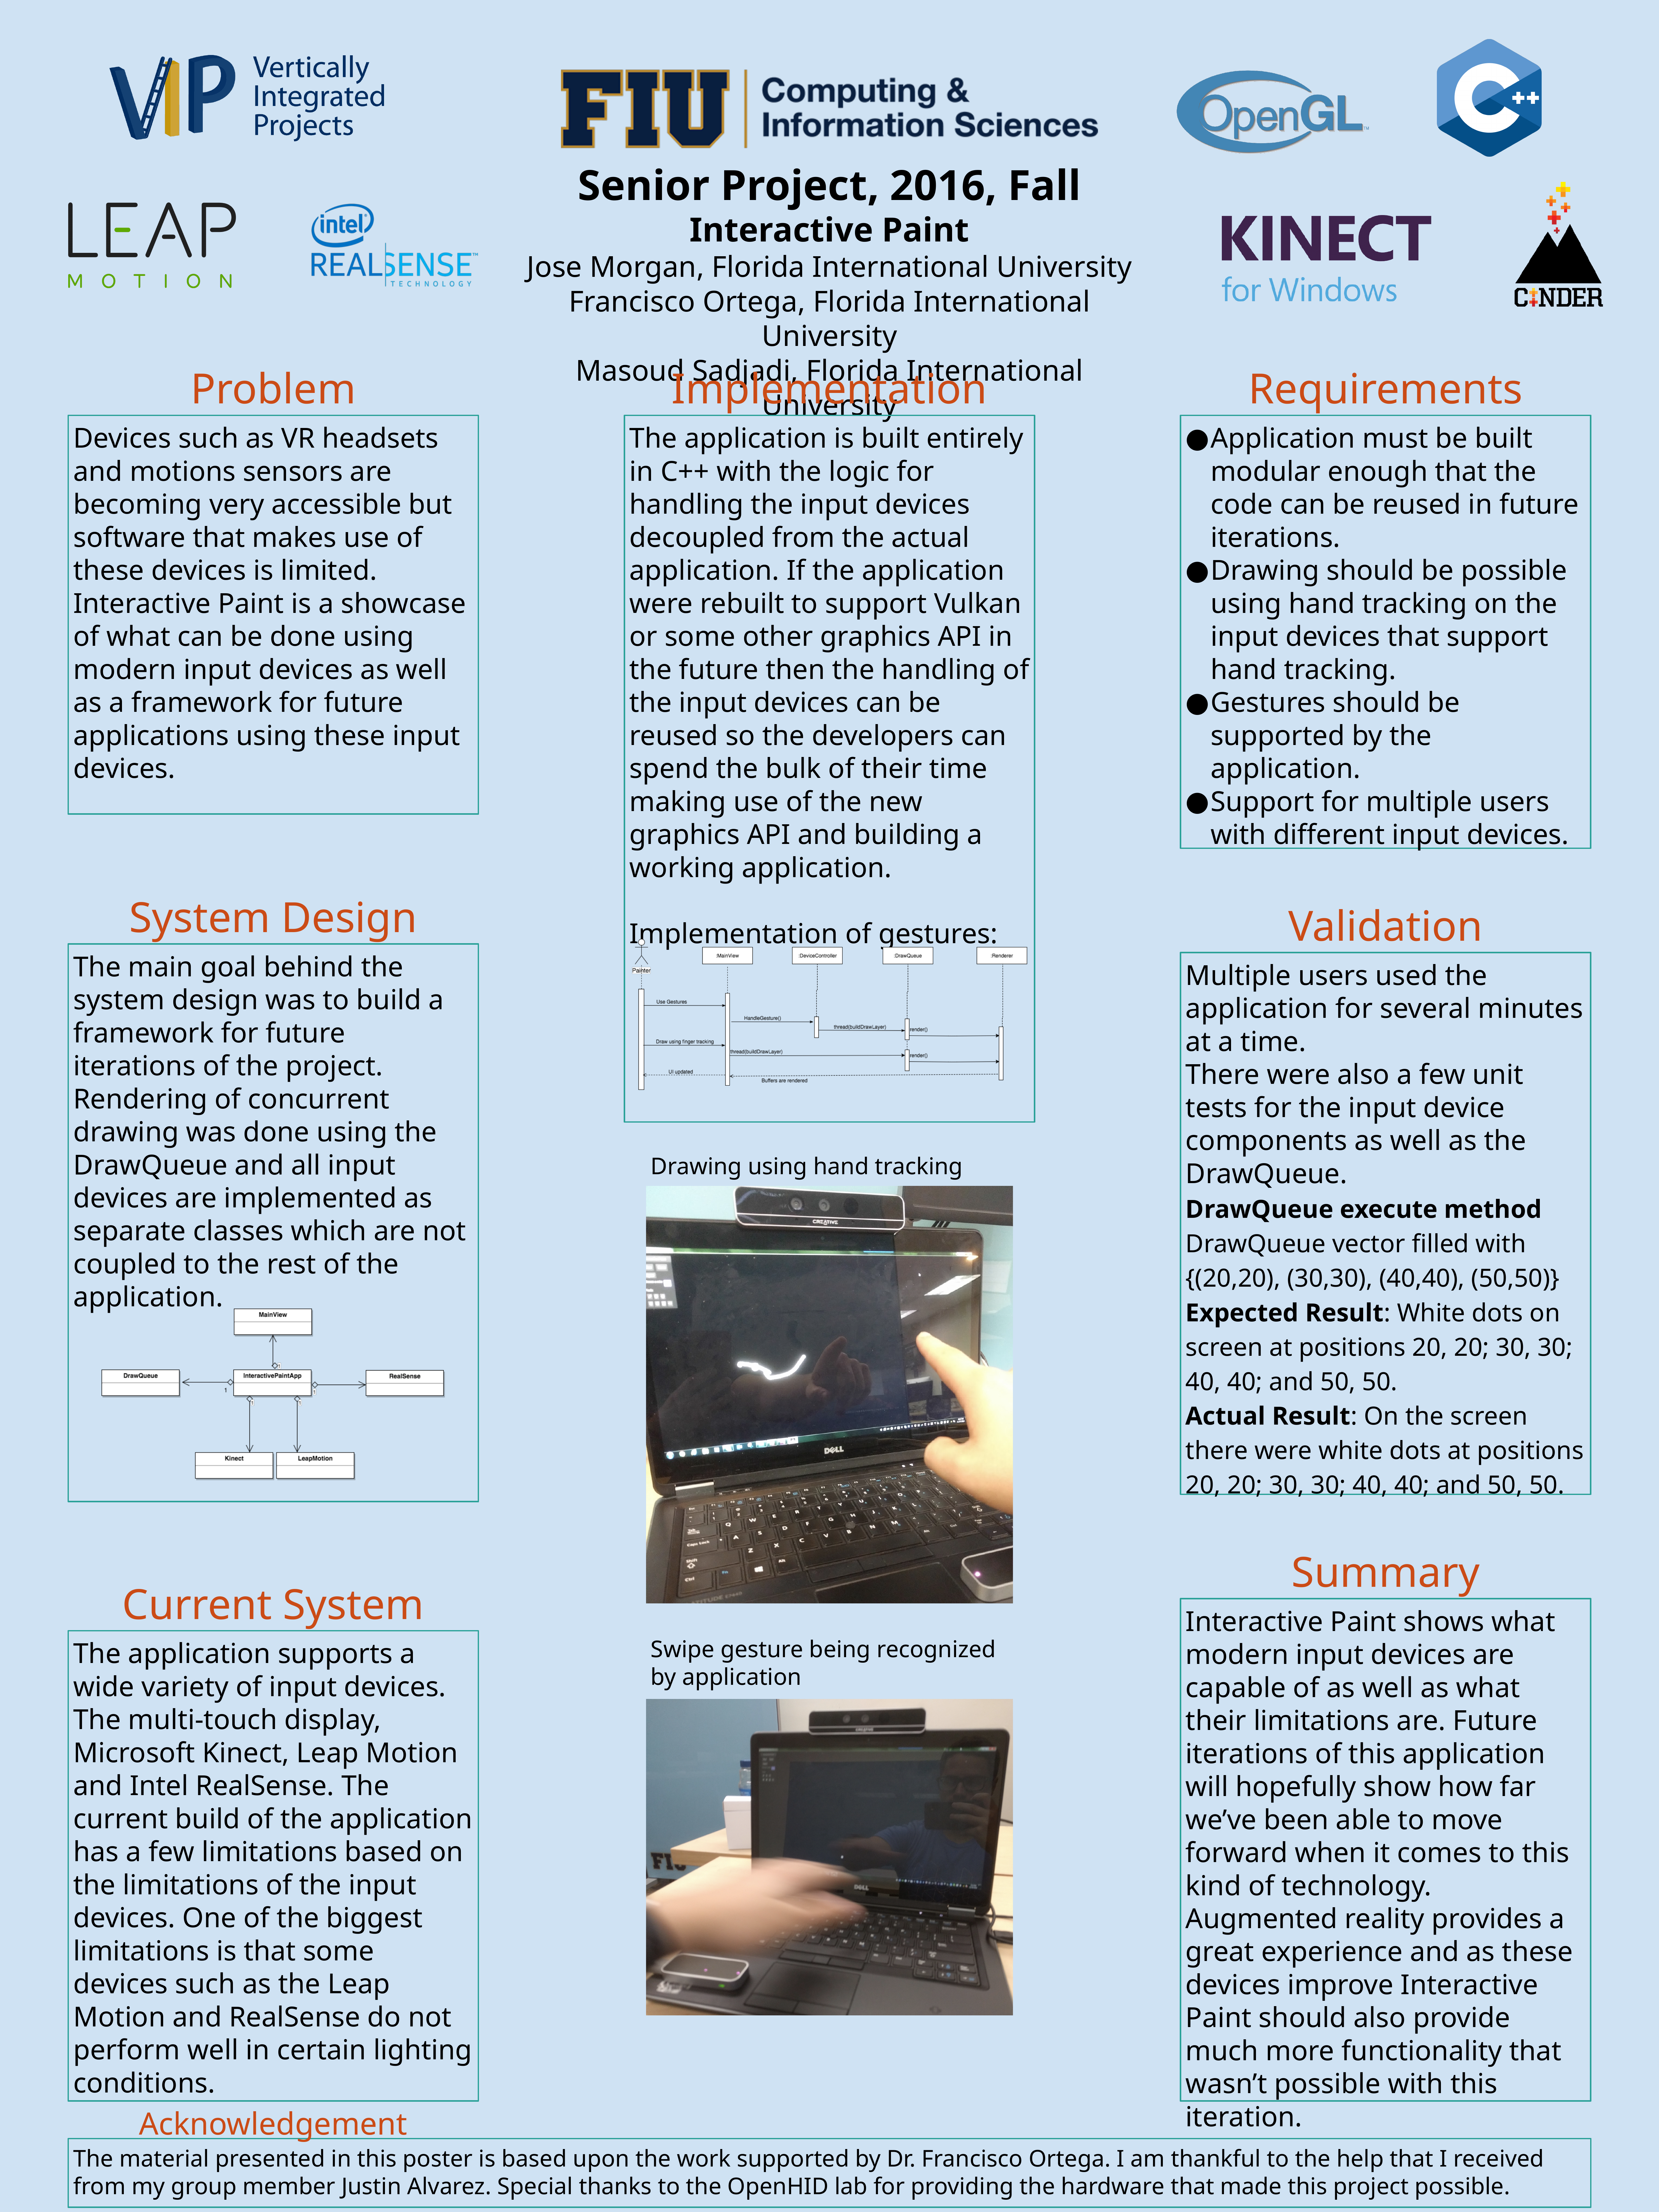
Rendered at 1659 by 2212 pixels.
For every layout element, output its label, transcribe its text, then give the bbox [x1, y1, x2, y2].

text_box Interactive Paint shows what modern input devices are capable of as well as what their limitations are. Future iterations of this application will hopefully show how far we’ve been able to move forward when it comes to this kind of technology. Augmented reality provides a great experience and as these devices improve Interactive Paint should also provide much more functionality that wasn’t possible with this iteration. [1180, 1599, 1591, 2101]
picture [68, 202, 236, 288]
picture [101, 1308, 445, 1481]
text_box The main goal behind the system design was to build a framework for future iterations of the project. Rendering of concurrent drawing was done using the DrawQueue and all input devices are implemented as separate classes which are not coupled to the rest of the application. [68, 944, 479, 1502]
picture [631, 938, 1028, 1090]
text_box Application must be built modular enough that the code can be reused in future iterations. Drawing should be possible using hand tracking on the input devices that support hand tracking. Gestures should be supported by the application. Support for multiple users with different input devices. [1180, 415, 1591, 848]
text_box Drawing using hand tracking [646, 1147, 1013, 1186]
text_box Implementation [624, 357, 1035, 415]
picture [1500, 182, 1618, 307]
text_box Current System [68, 1572, 479, 1631]
picture [646, 1186, 1013, 1603]
picture [311, 195, 479, 296]
text_box Validation [1180, 894, 1591, 953]
picture [1437, 39, 1542, 157]
picture [1173, 69, 1372, 155]
text_box Problem [68, 357, 479, 415]
text_box Summary [1180, 1540, 1591, 1599]
text_box The material presented in this poster is based upon the work supported by Dr. Francisco Ortega. I am thankful to the help that I received from my group member Justin Alvarez. Special thanks to the OpenHID lab for providing the hardware that made this project possible. [68, 2138, 1591, 2207]
text_box The application is built entirely in C++ with the logic for handling the input devices decoupled from the actual application. If the application were rebuilt to support Vulkan or some other graphics API in the future then the handling of the input devices can be reused so the developers can spend the bulk of their time making use of the new graphics API and building a working application. Implementation of gestures: [624, 415, 1035, 1122]
picture [1222, 215, 1431, 301]
text_box Multiple users used the application for several minutes at a time. There were also a few unit tests for the input device components as well as the DrawQueue. DrawQueue execute method DrawQueue vector filled with {(20,20), (30,30), (40,40), (50,50)} Expected Result: White dots on screen at positions 20, 20; 30, 30; 40, 40; and 50, 50. Actual Result: On the screen there were white dots at positions 20, 20; 30, 30; 40, 40; and 50, 50. [1180, 953, 1591, 1494]
text_box The application supports a wide variety of input devices. The multi-touch display, Microsoft Kinect, Leap Motion and Intel RealSense. The current build of the application has a few limitations based on the limitations of the input devices. One of the biggest limitations is that some devices such as the Leap Motion and RealSense do not perform well in certain lighting conditions. [68, 1631, 479, 2099]
text_box Devices such as VR headsets and motions sensors are becoming very accessible but software that makes use of these devices is limited. Interactive Paint is a showcase of what can be done using modern input devices as well as a framework for future applications using these input devices. [68, 415, 479, 814]
text_box System Design [68, 885, 479, 944]
picture [561, 50, 1098, 168]
text_box Acknowledgement [68, 2099, 479, 2157]
picture [109, 55, 384, 142]
text_box Requirements [1180, 357, 1591, 415]
picture [646, 1699, 1013, 2015]
text_box Swipe gesture being recognized by application [646, 1630, 1013, 1688]
text_box Senior Project, 2016, Fall Interactive Paint Jose Morgan, Florida International University Francisco Ortega, Florida International University Masoud Sadjadi, Florida International University [514, 153, 1145, 339]
